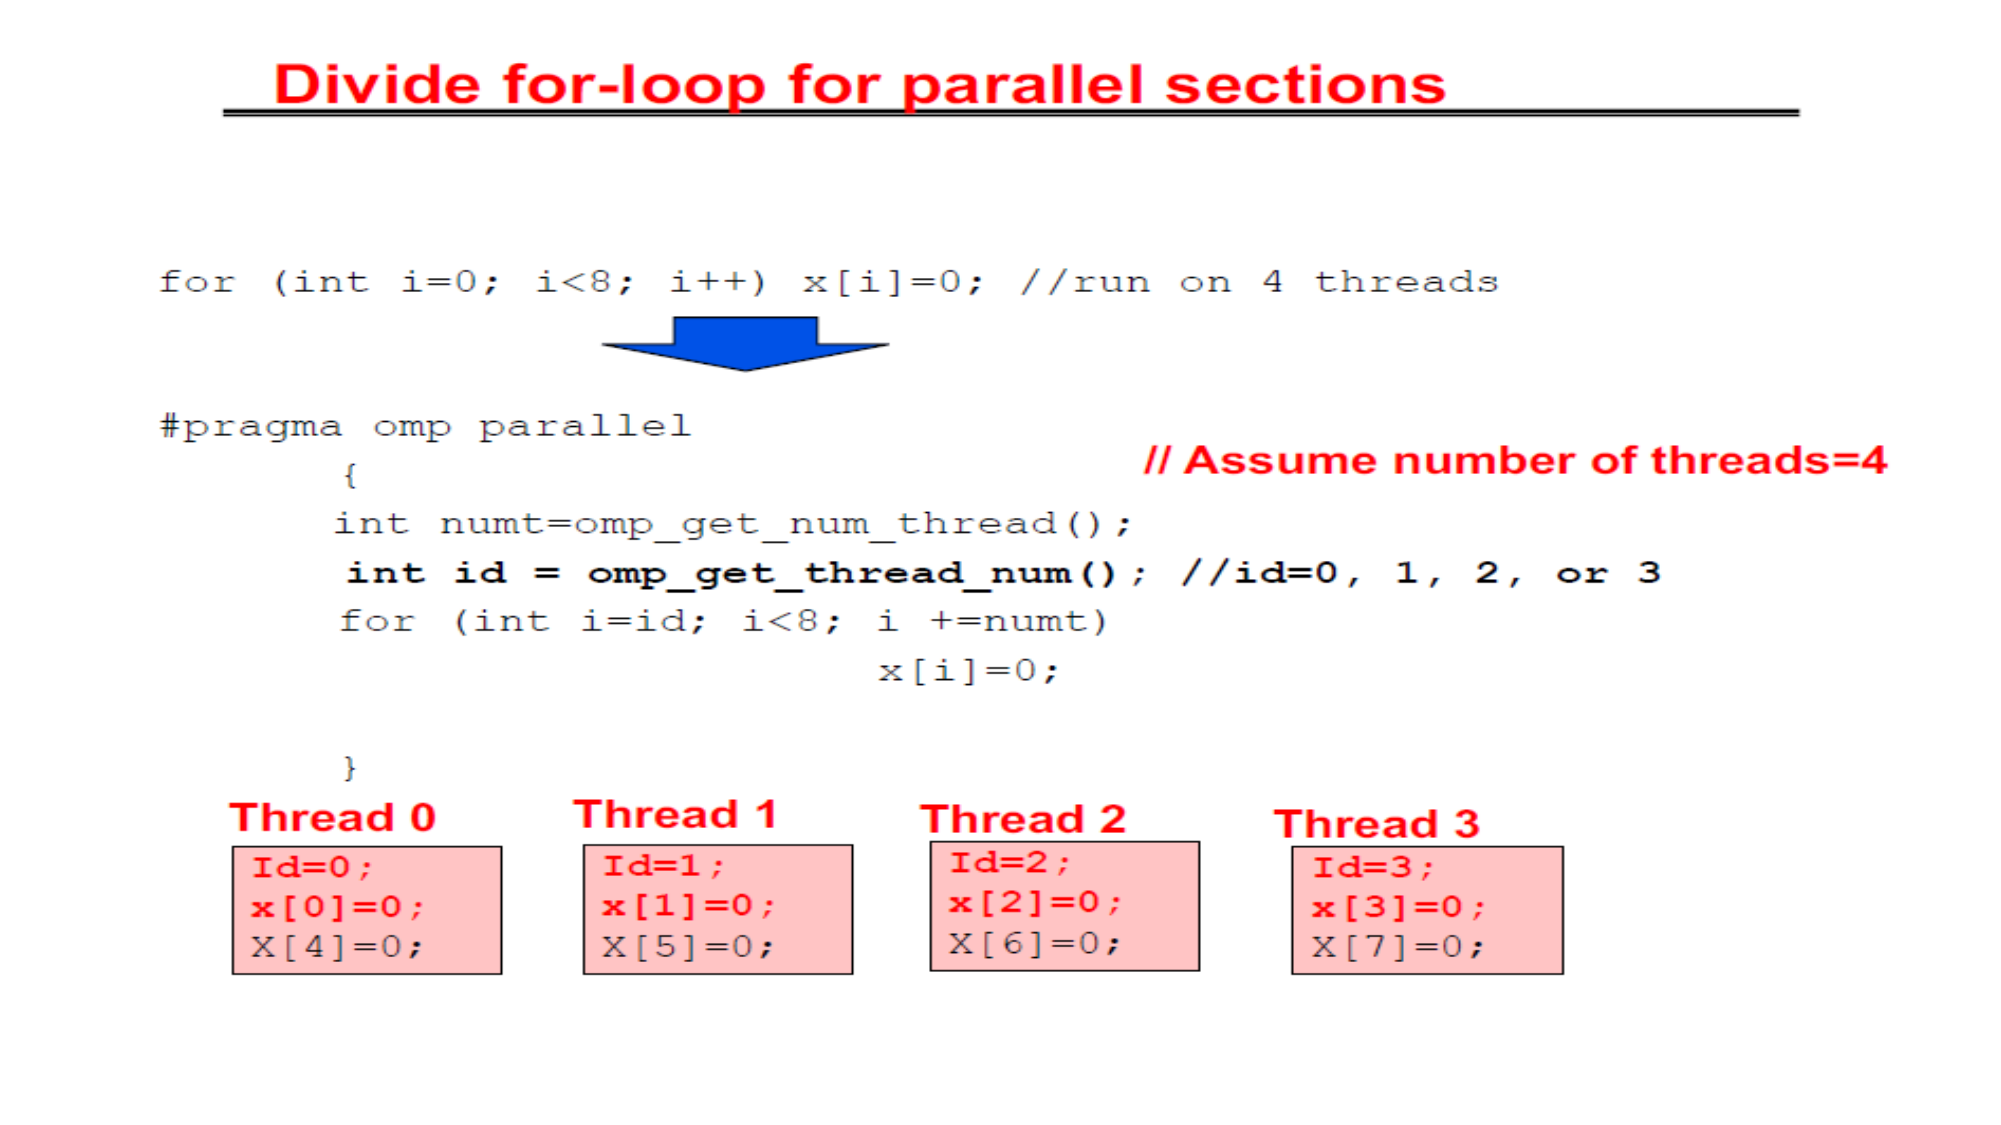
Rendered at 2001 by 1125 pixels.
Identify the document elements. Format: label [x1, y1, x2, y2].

picture [114, 19, 1903, 1005]
